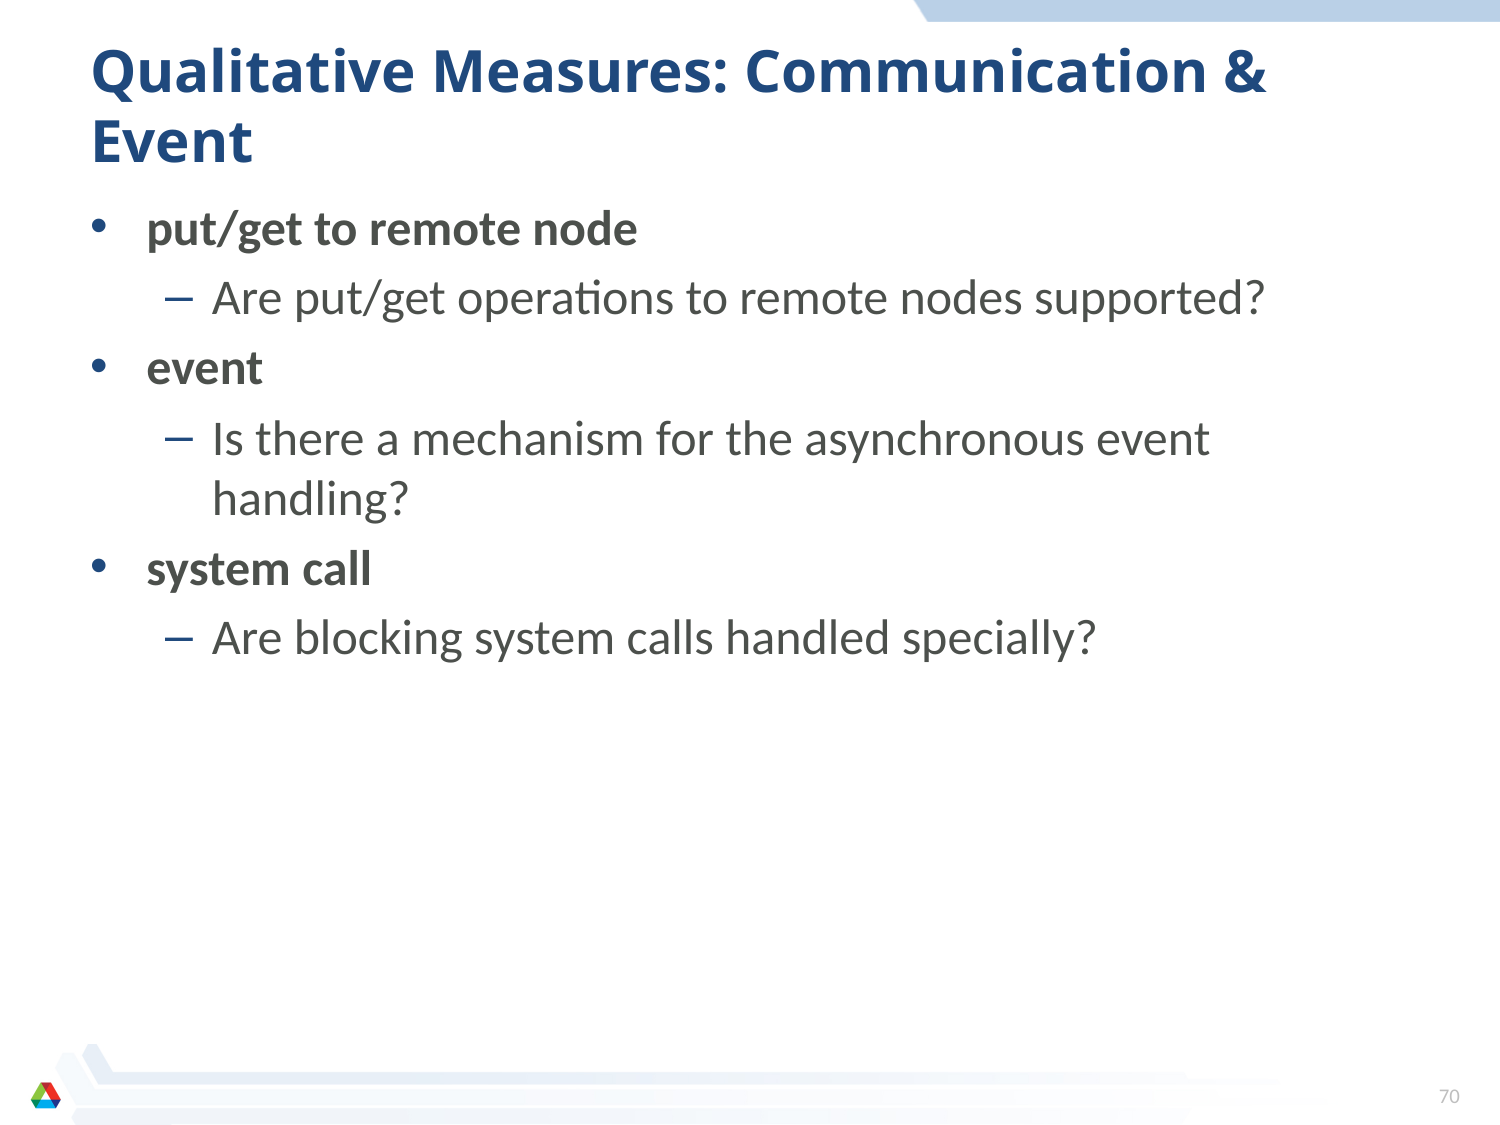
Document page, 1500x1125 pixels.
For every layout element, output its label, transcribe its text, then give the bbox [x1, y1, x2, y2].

picture [0, 0, 1500, 22]
list put/get to remote node Are put/get operations to remote nodes supported? event Is there a mechanism for the asynchronous event handling? system call Are blocking system calls handled specially? [75, 187, 1425, 1040]
picture [0, 1039, 1500, 1125]
slide_number 70 [1125, 1065, 1475, 1125]
title Qualitative Measures: Communication & Event [75, 45, 1425, 163]
